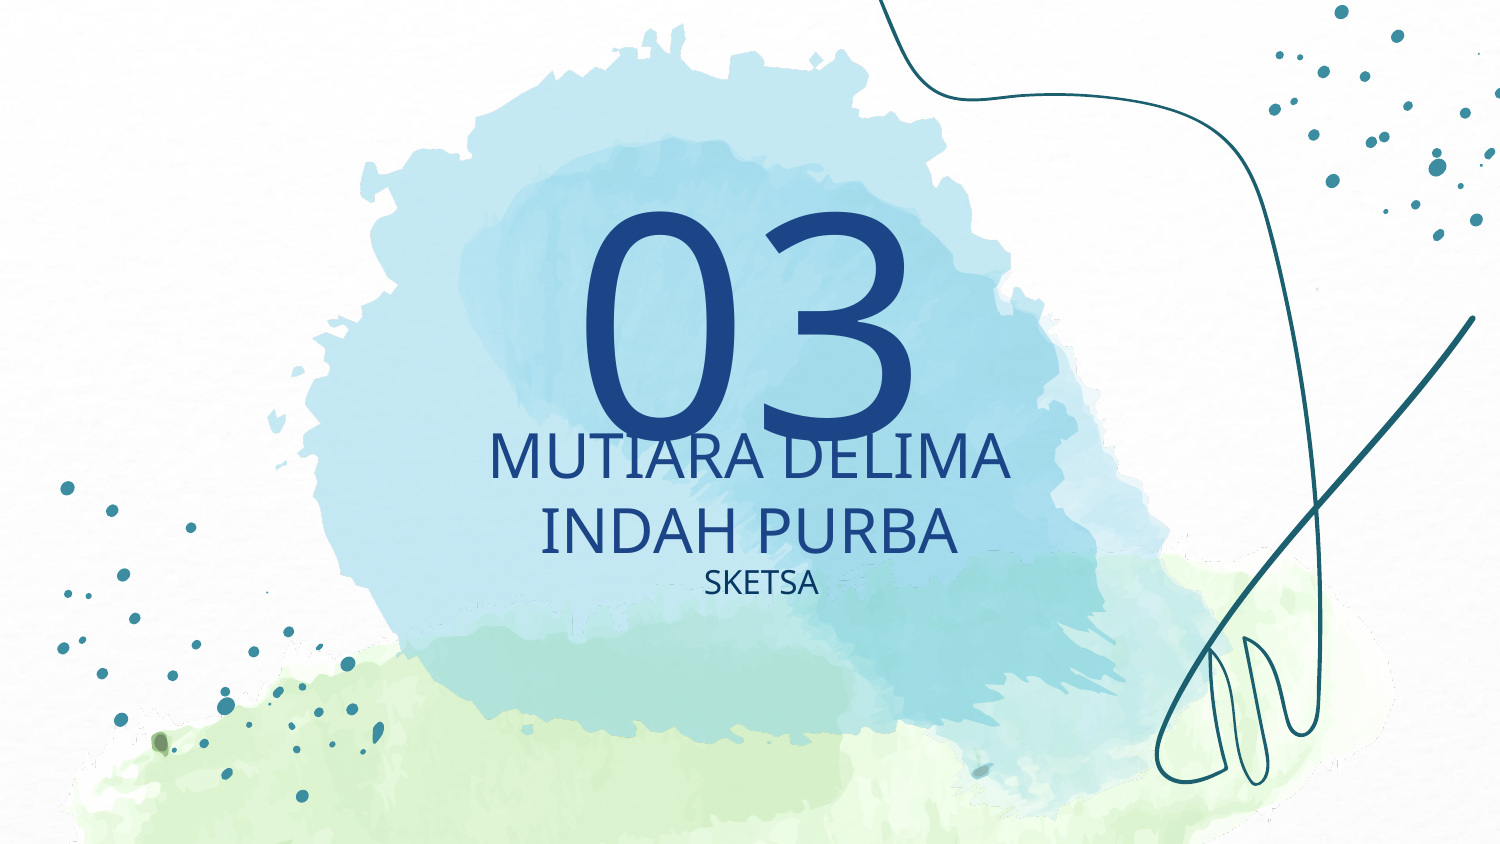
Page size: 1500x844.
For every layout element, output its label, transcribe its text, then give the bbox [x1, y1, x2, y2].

picture [1211, 516, 1318, 783]
picture [1159, 653, 1224, 780]
title 03 [434, 146, 1066, 480]
title MUTIARA DELIMA INDAH PURBA [434, 480, 1066, 556]
picture [0, 0, 1500, 844]
subtitle SKETSA [434, 556, 1066, 653]
